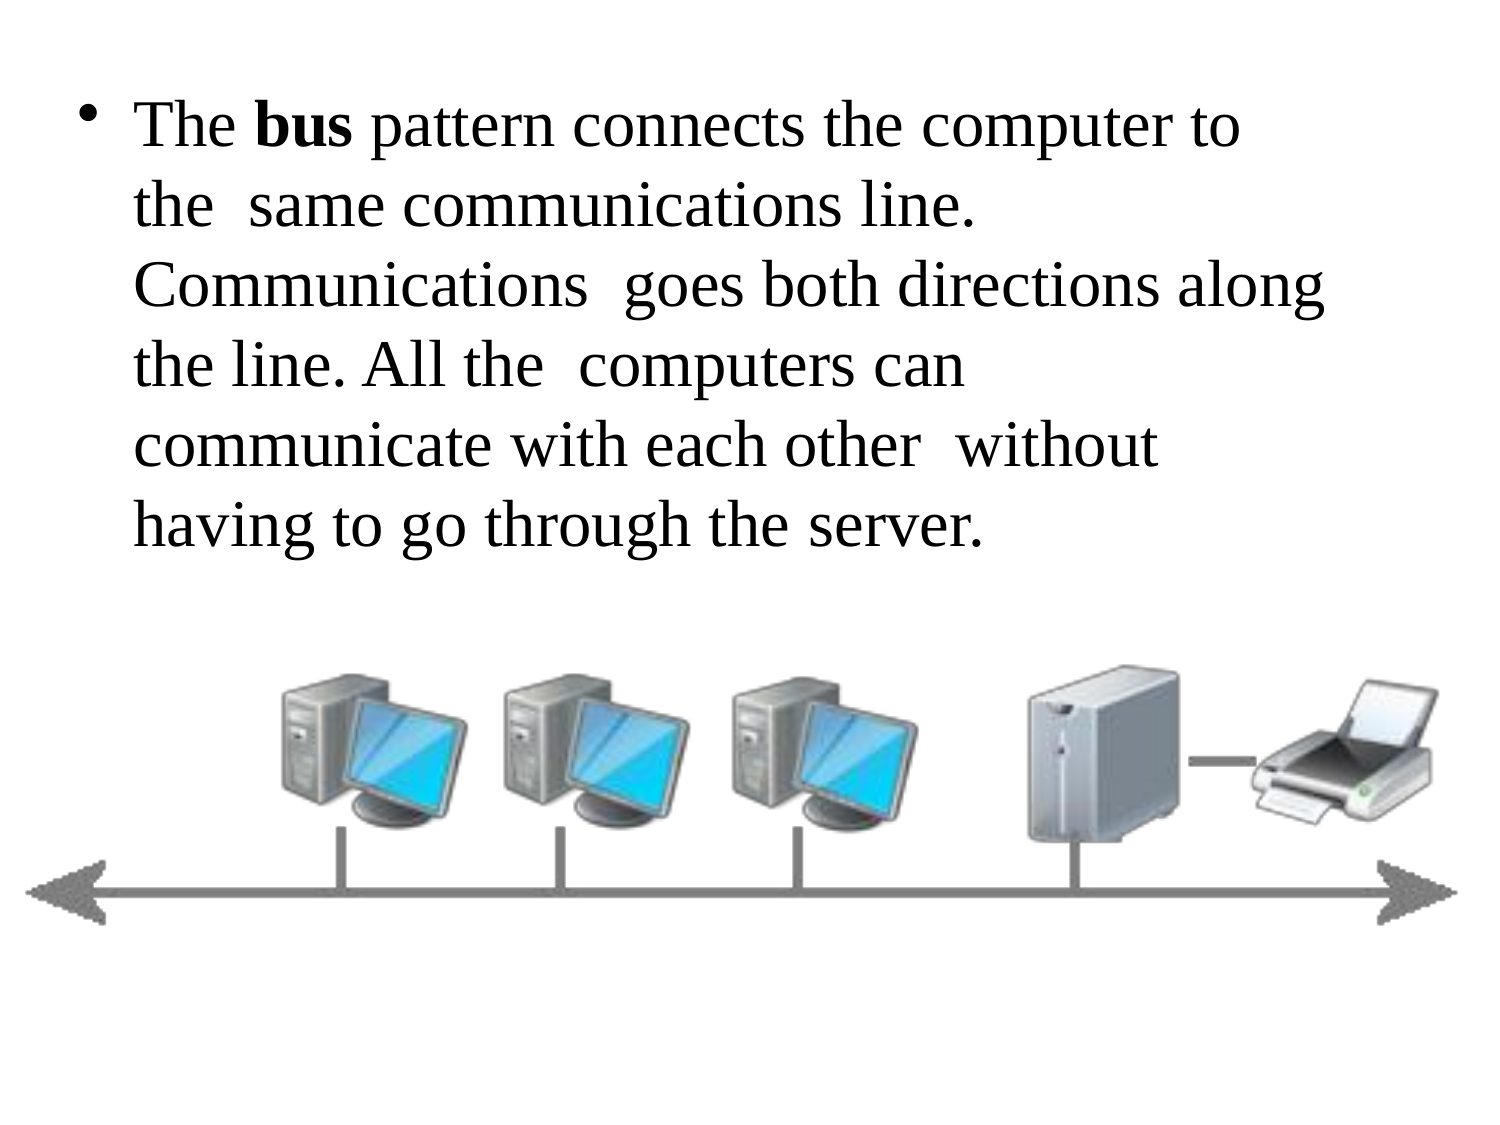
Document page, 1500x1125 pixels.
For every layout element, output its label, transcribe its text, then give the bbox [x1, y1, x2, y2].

text_box [24, 657, 1464, 938]
text_box The bus pattern connects the computer to the same communications line. Communications goes both directions along the line. All the computers can communicate with each other without having to go through the server. [75, 77, 1342, 560]
